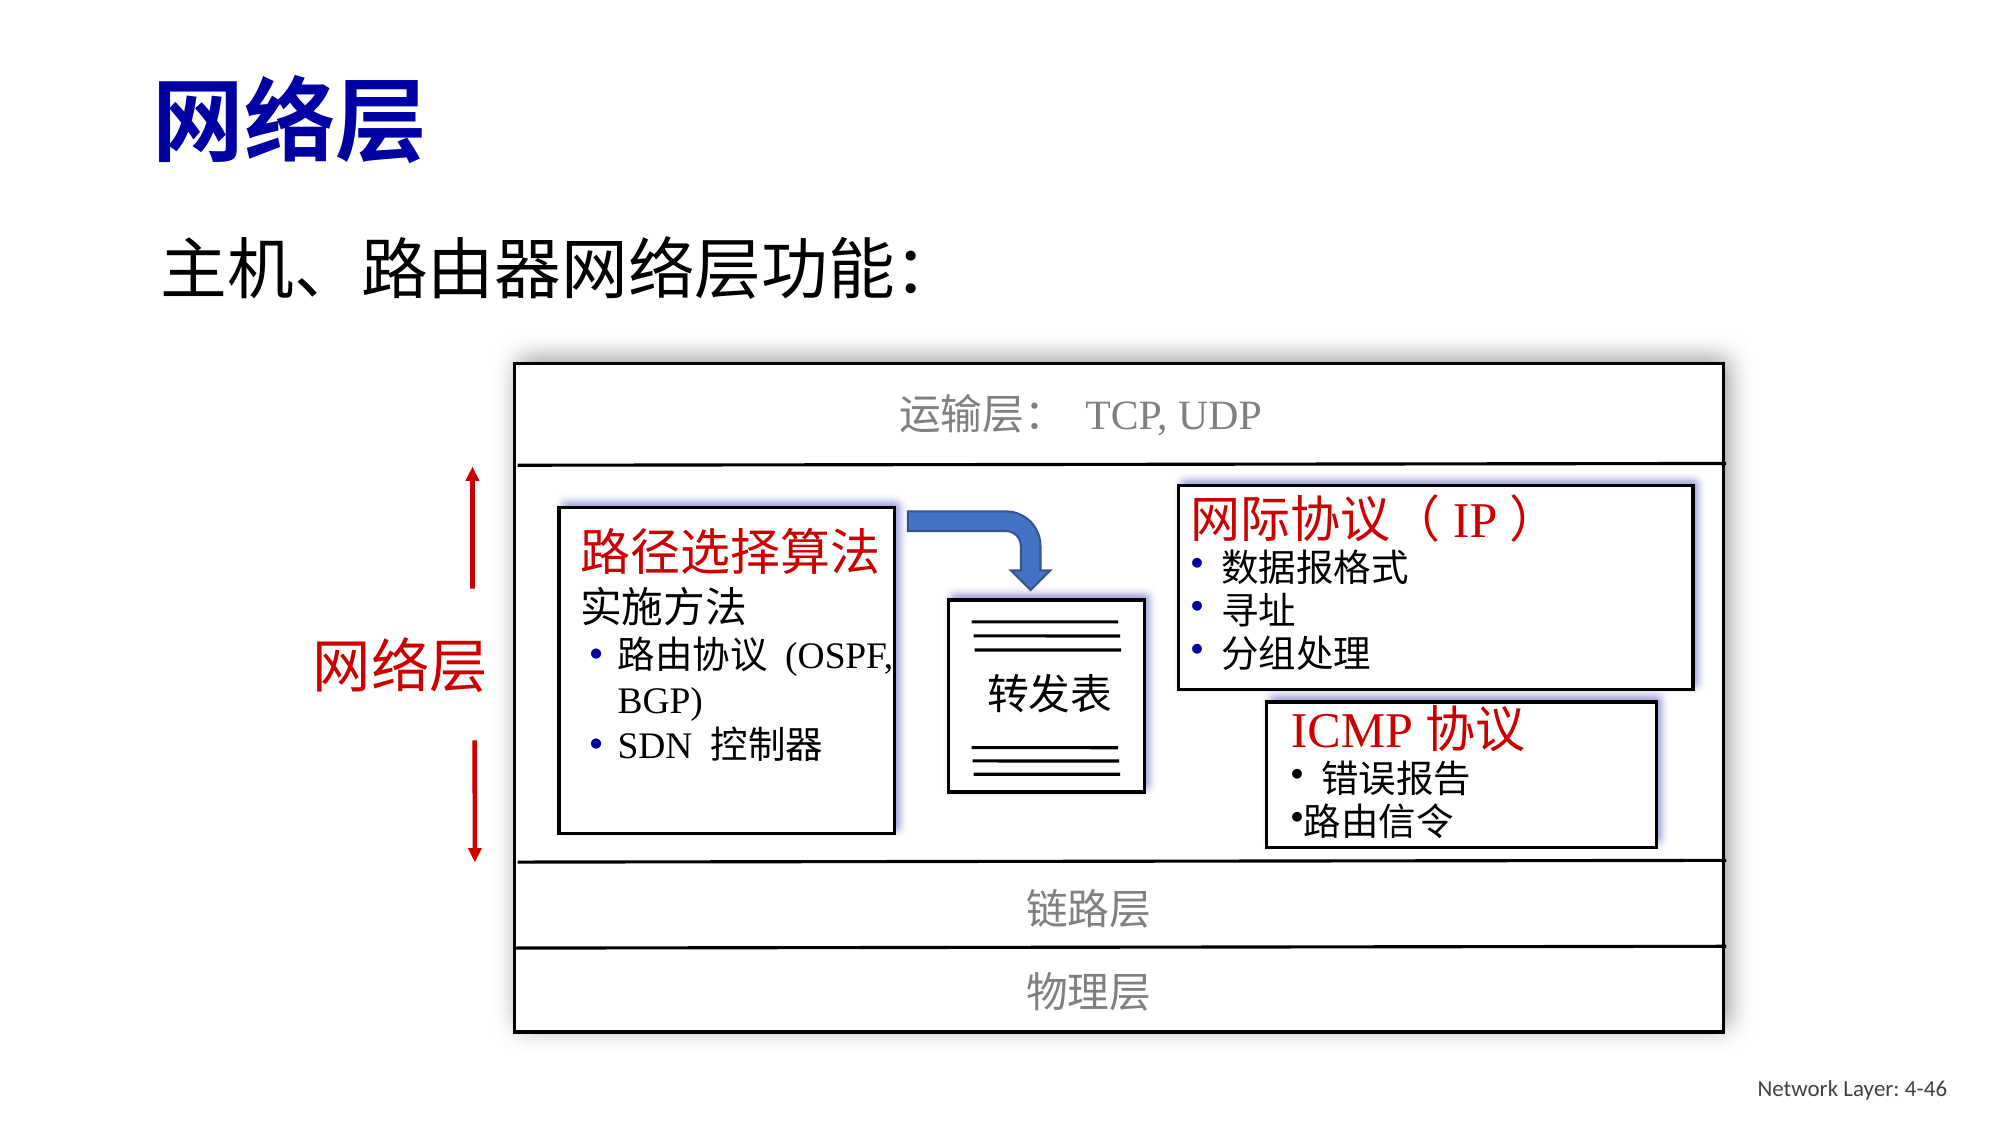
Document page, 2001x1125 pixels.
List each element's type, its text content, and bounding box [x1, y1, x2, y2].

text_box 物理层 [1011, 958, 1167, 1024]
text_box 运输层： TCP, UDP [884, 380, 1277, 446]
text_box [1266, 701, 1276, 848]
text_box [514, 363, 1724, 1033]
text_box 主机、路由器网络层功能： [145, 231, 1382, 304]
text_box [1178, 480, 1694, 690]
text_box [558, 507, 1145, 834]
text_box ICMP协议 错误报告 路由信令 [1276, 694, 1679, 852]
slide_number Network Layer: 4-46 [1512, 1056, 1963, 1117]
text_box 网络层 [297, 621, 503, 707]
text_box [466, 466, 479, 589]
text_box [1268, 691, 1278, 697]
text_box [1267, 691, 1657, 701]
text_box [468, 740, 482, 863]
title 网络层 [137, 51, 1863, 198]
text_box 链路层 [1011, 875, 1167, 940]
